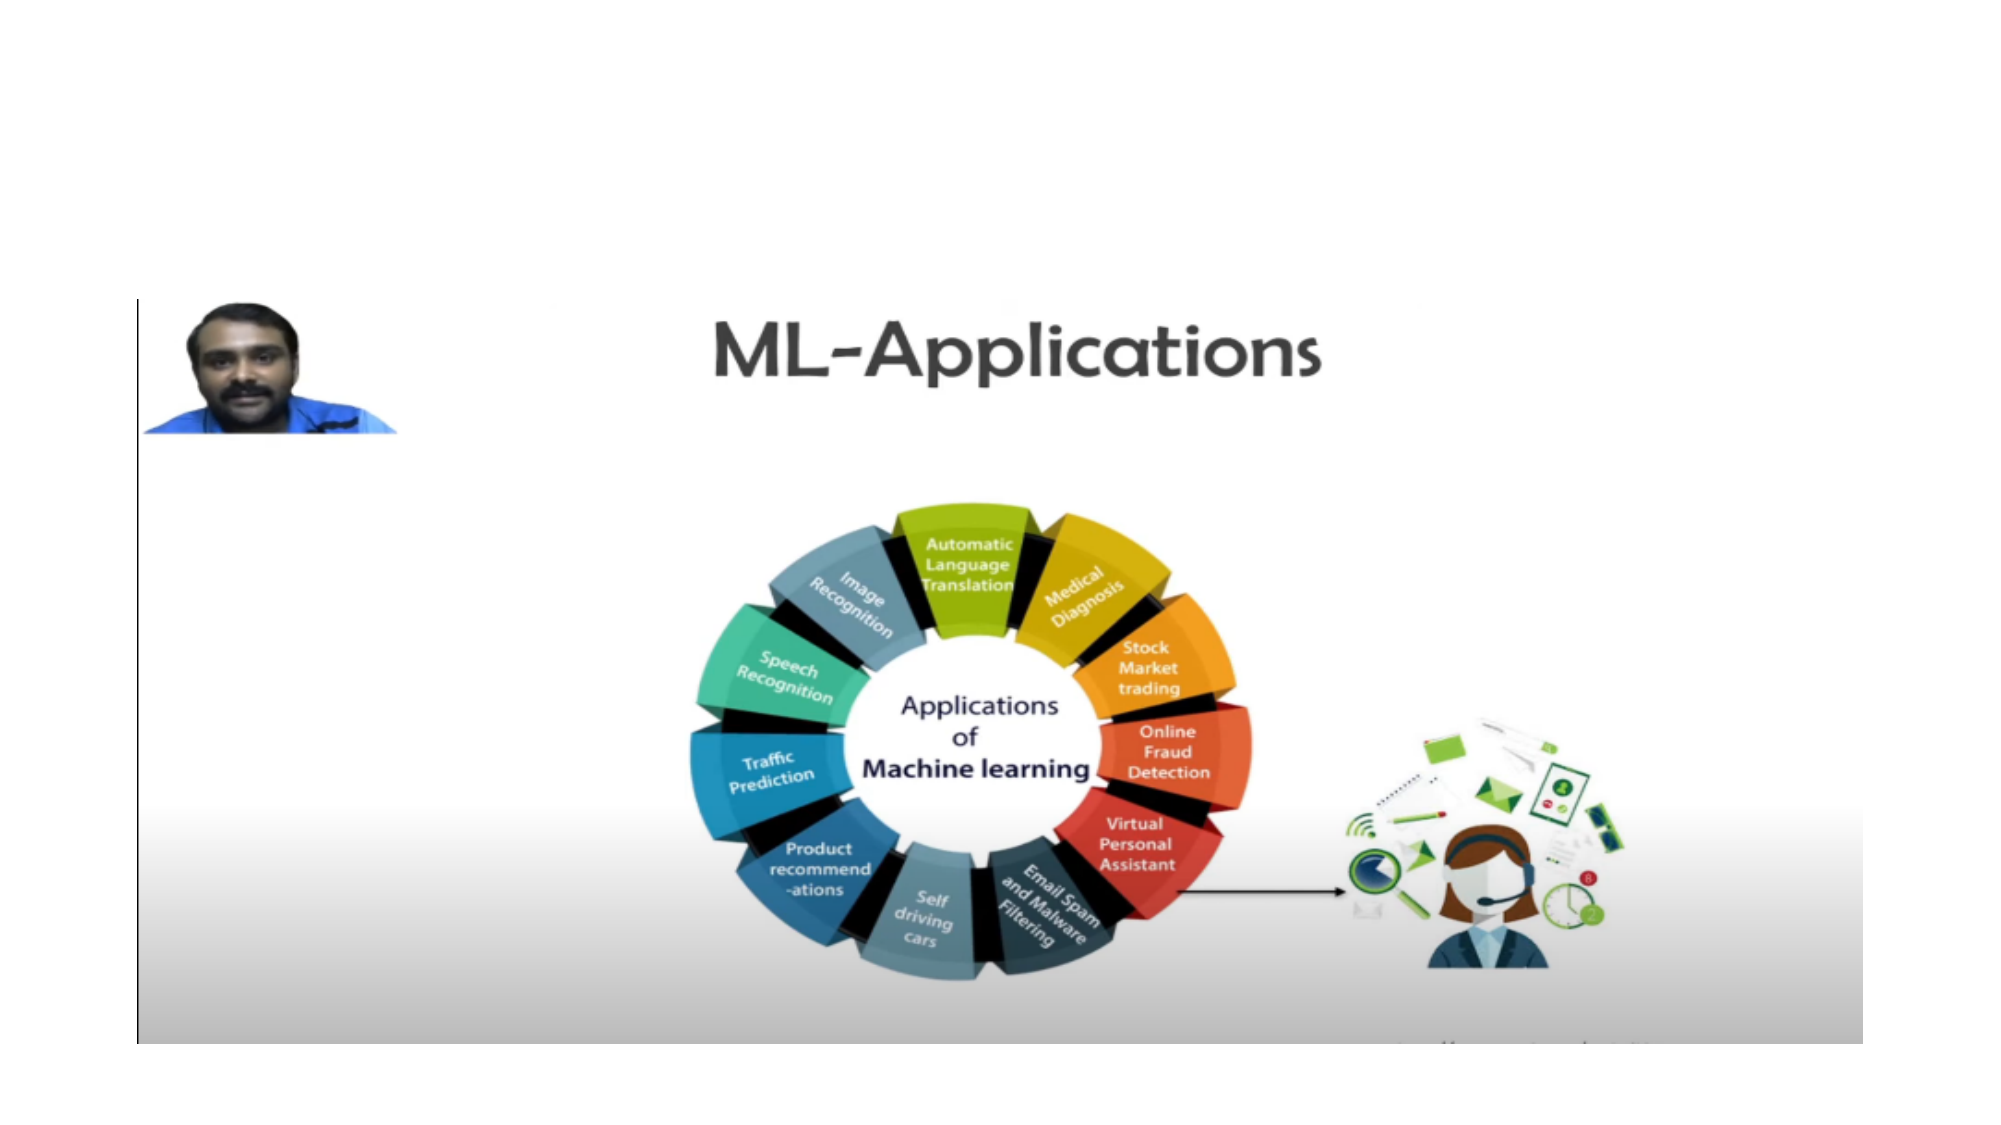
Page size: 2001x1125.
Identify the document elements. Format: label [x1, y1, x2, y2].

list [137, 299, 1863, 1044]
